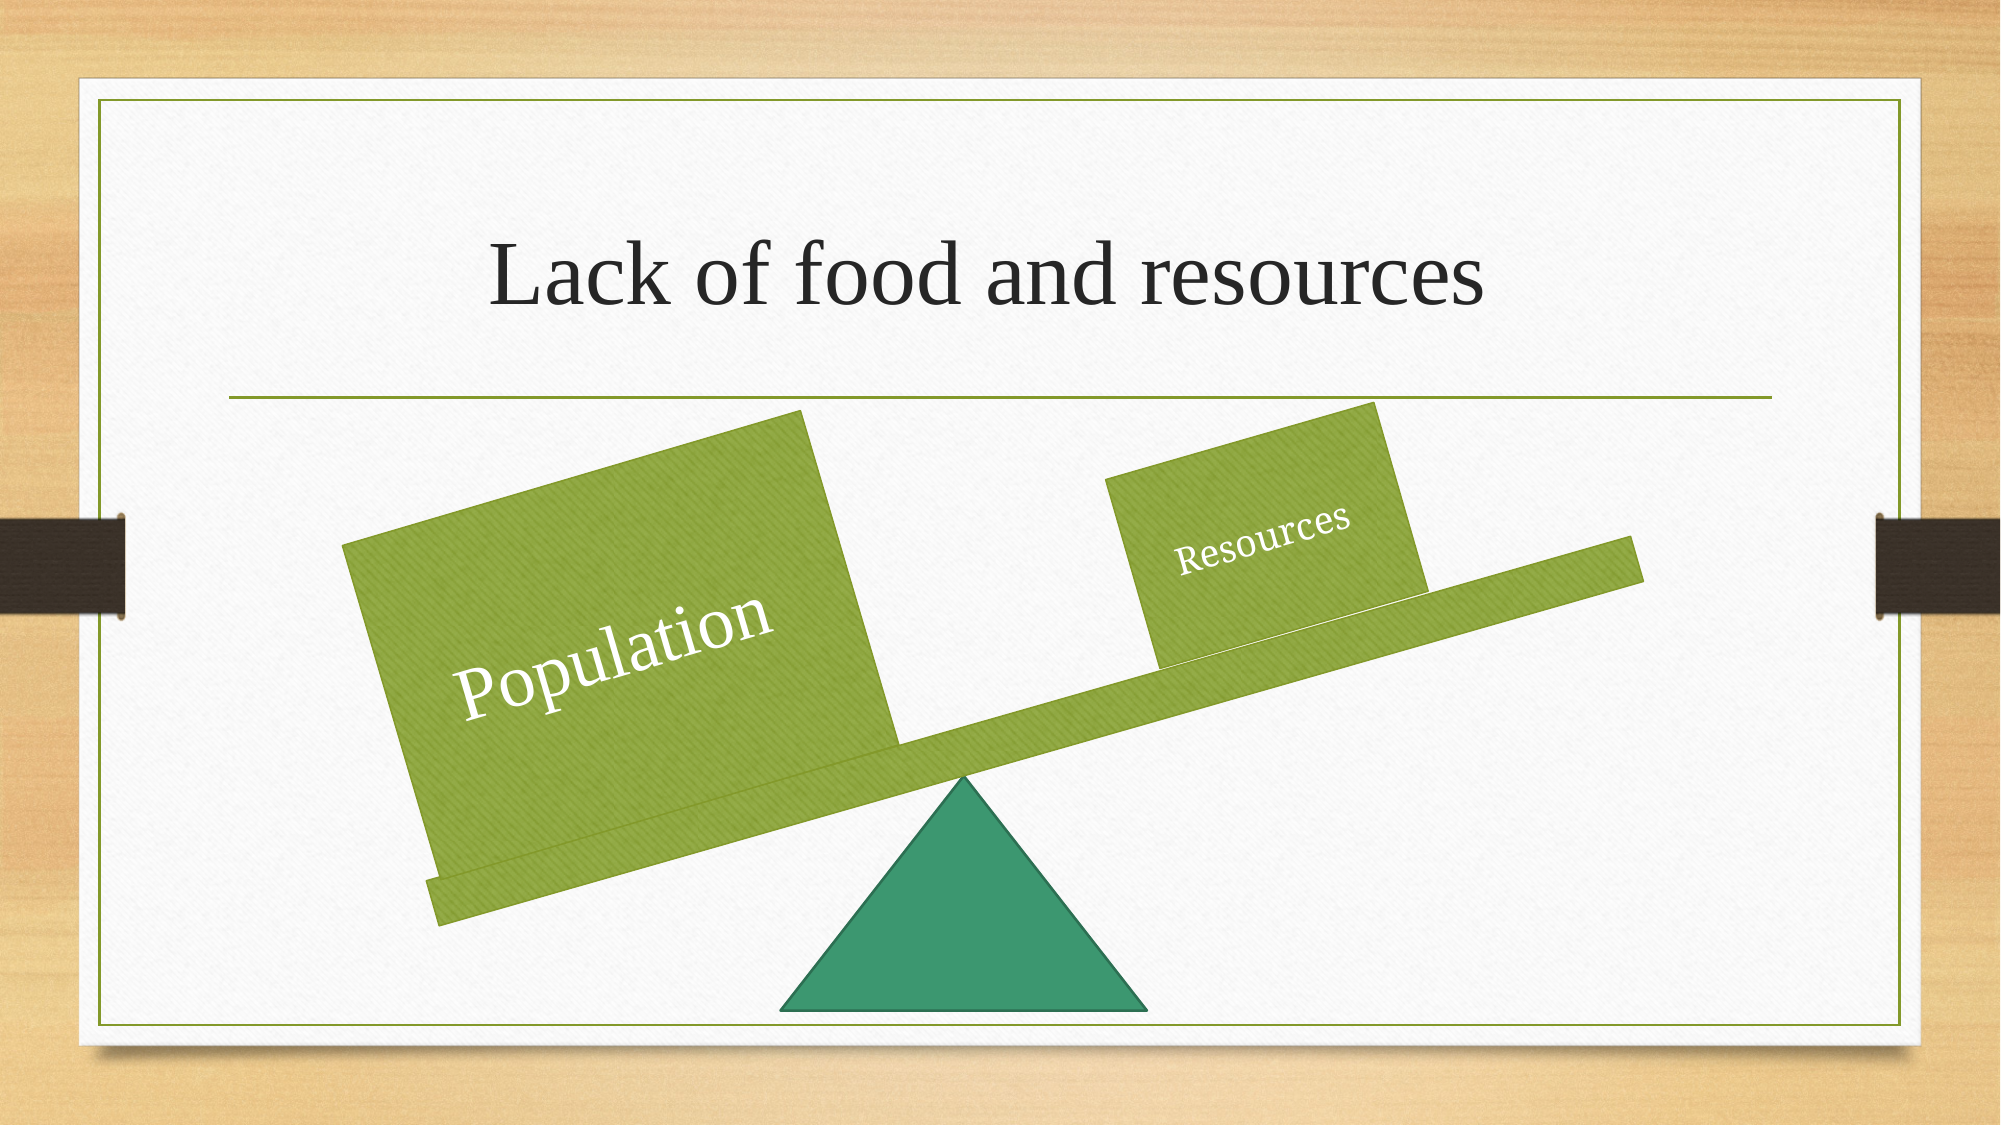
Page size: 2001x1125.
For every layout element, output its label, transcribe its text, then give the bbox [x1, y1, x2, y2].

title Lack of food and resources [212, 161, 1788, 375]
text_box Resources [1104, 401, 1429, 670]
picture [0, 0, 2001, 1125]
text_box [425, 535, 1645, 927]
text_box [779, 776, 1149, 1012]
text_box Population [341, 409, 900, 881]
